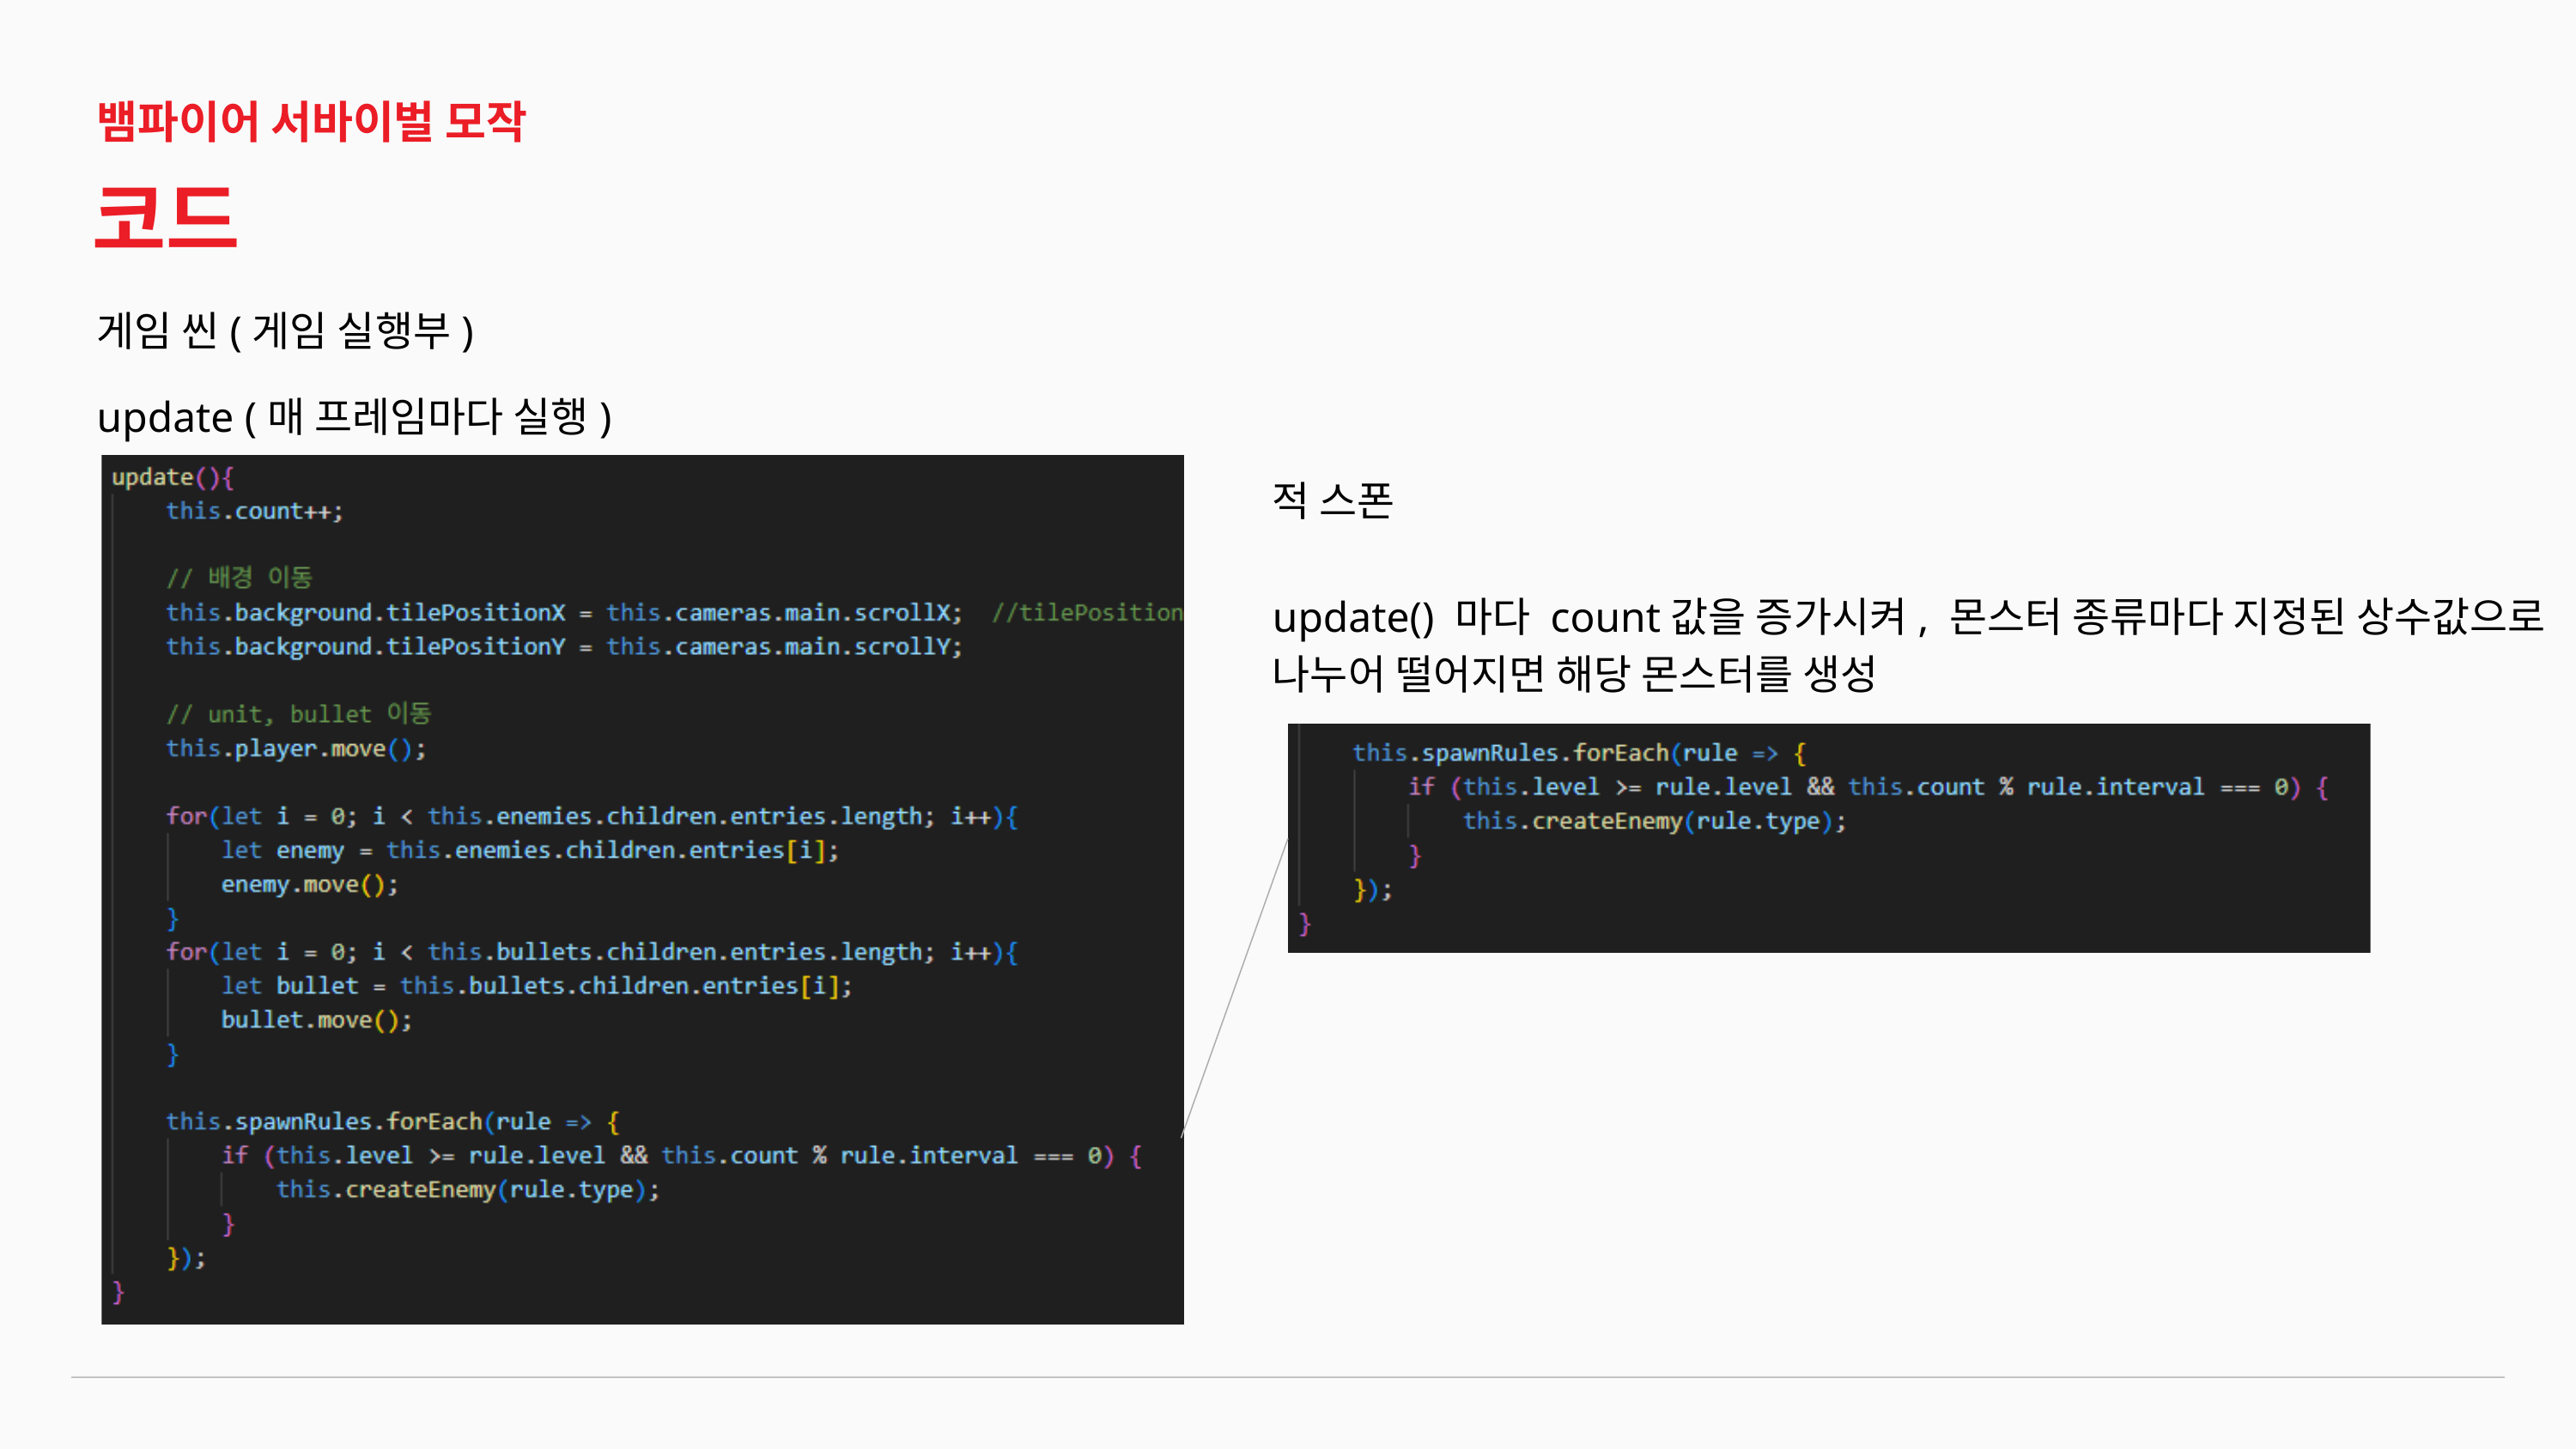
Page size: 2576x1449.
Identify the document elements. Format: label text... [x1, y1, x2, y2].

text_box [1288, 724, 2371, 953]
text_box 코드 [92, 152, 240, 379]
text_box 게임 씬(게임 실행부) [96, 297, 796, 413]
text_box 적 스폰 update() 마다 count값을 증가시켜, 몬스터 종류마다 지정된 상수값으로 나누어 떨어지면 해당 몬스터를 생성 [1272, 467, 2576, 698]
text_box update (매 프레임마다 실행) [96, 383, 1400, 441]
text_box 뱀파이어 서바이벌 모작 [96, 85, 534, 149]
text_box [101, 455, 1184, 1325]
